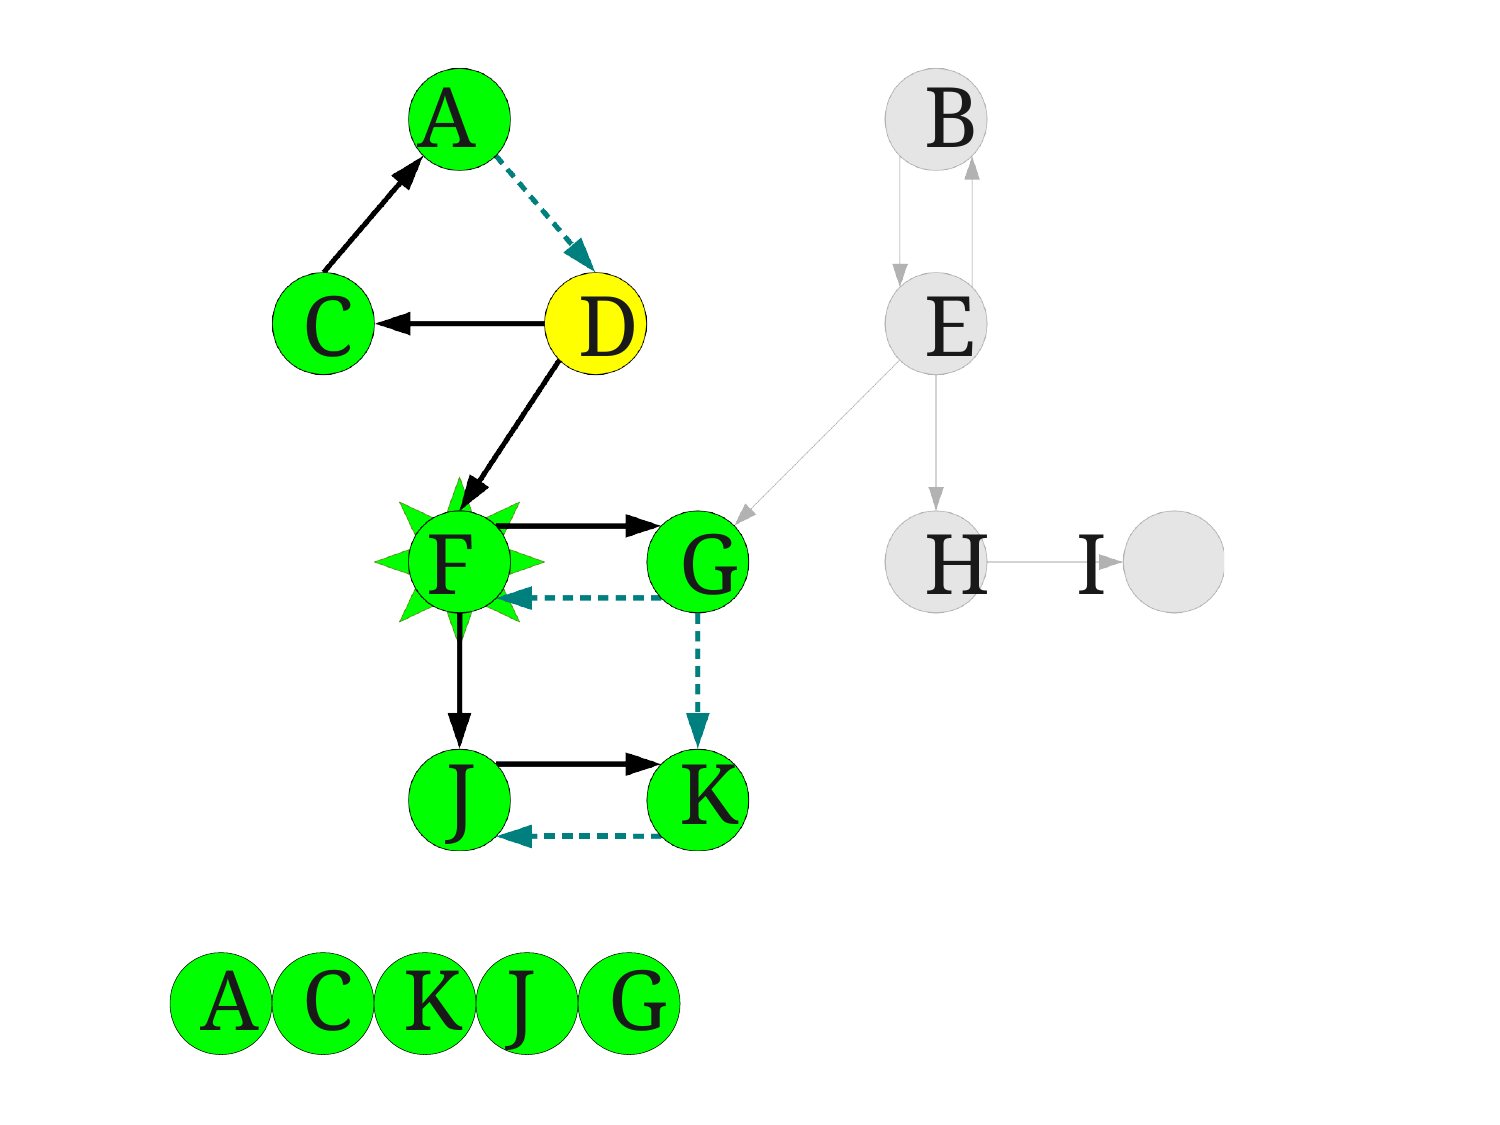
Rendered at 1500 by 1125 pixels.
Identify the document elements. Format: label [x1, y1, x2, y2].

text_box [272, 68, 1225, 851]
table_header [297, 78, 1198, 222]
table_cell [297, 222, 1198, 849]
text_box [170, 952, 681, 1055]
